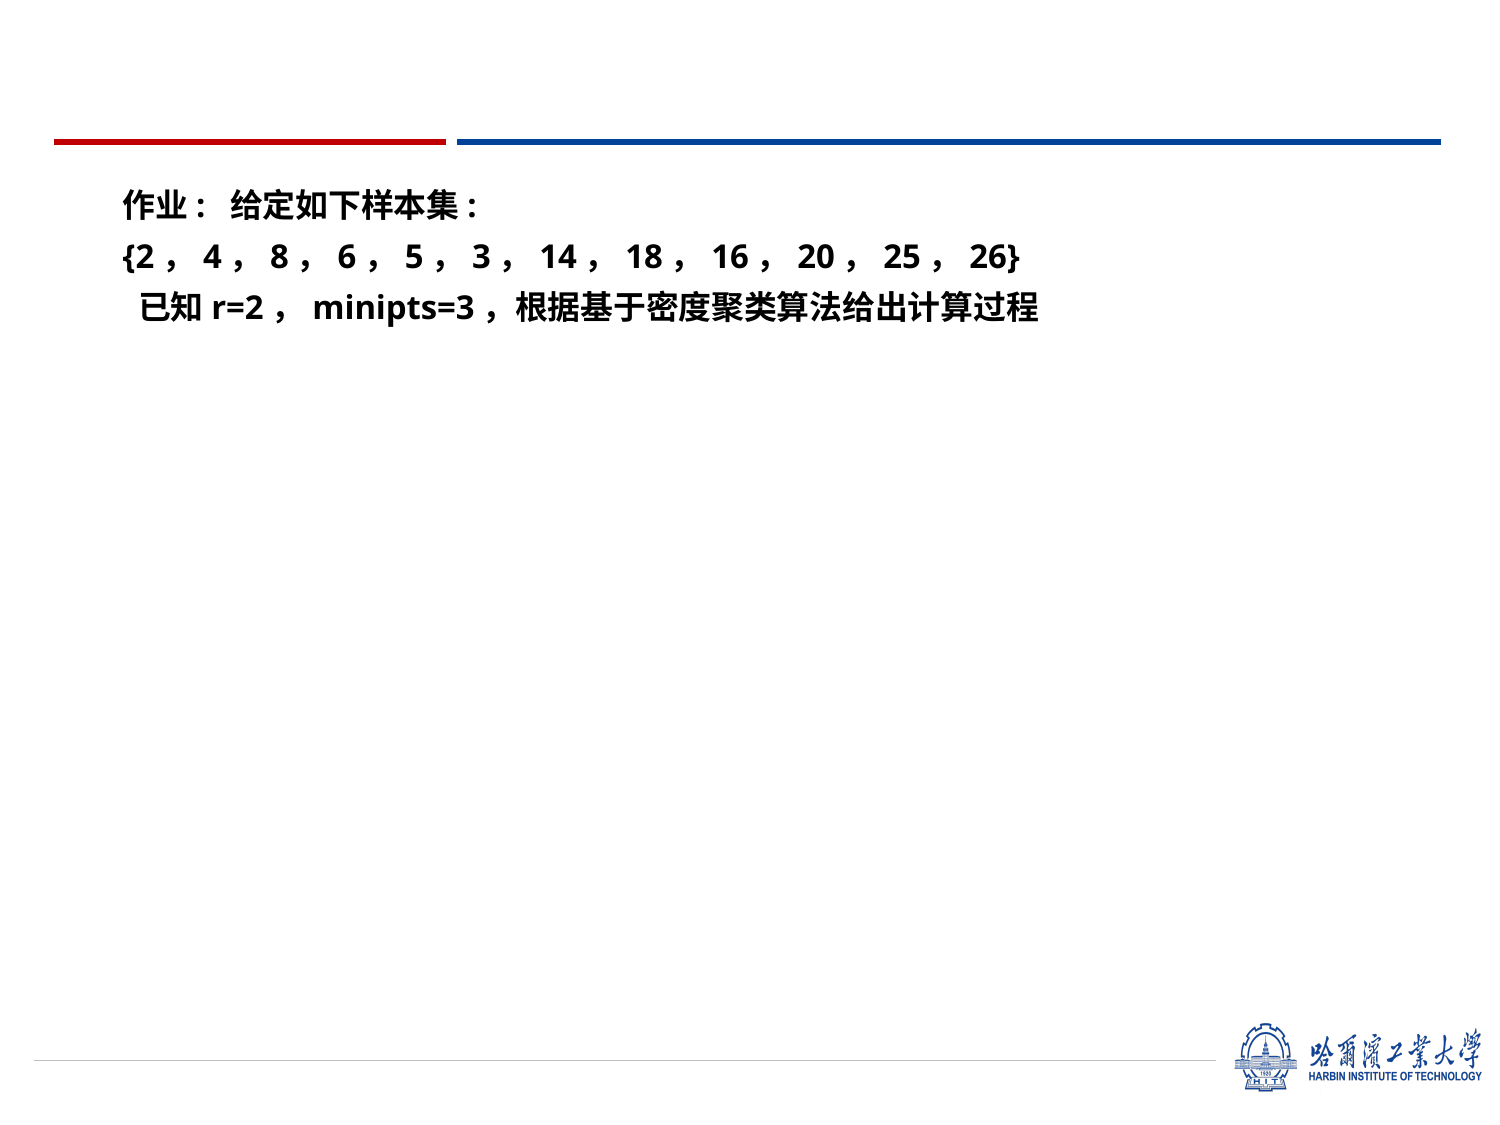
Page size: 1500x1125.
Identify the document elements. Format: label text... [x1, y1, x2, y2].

picture [1204, 1023, 1482, 1094]
text_box 作业: 给定如下样本集: {2，4，8，6，5，3，14，18，16，20，25，26} 已知r=2，minipts=3，根据基于密度聚类算法给出计算过程 [111, 183, 1430, 1040]
